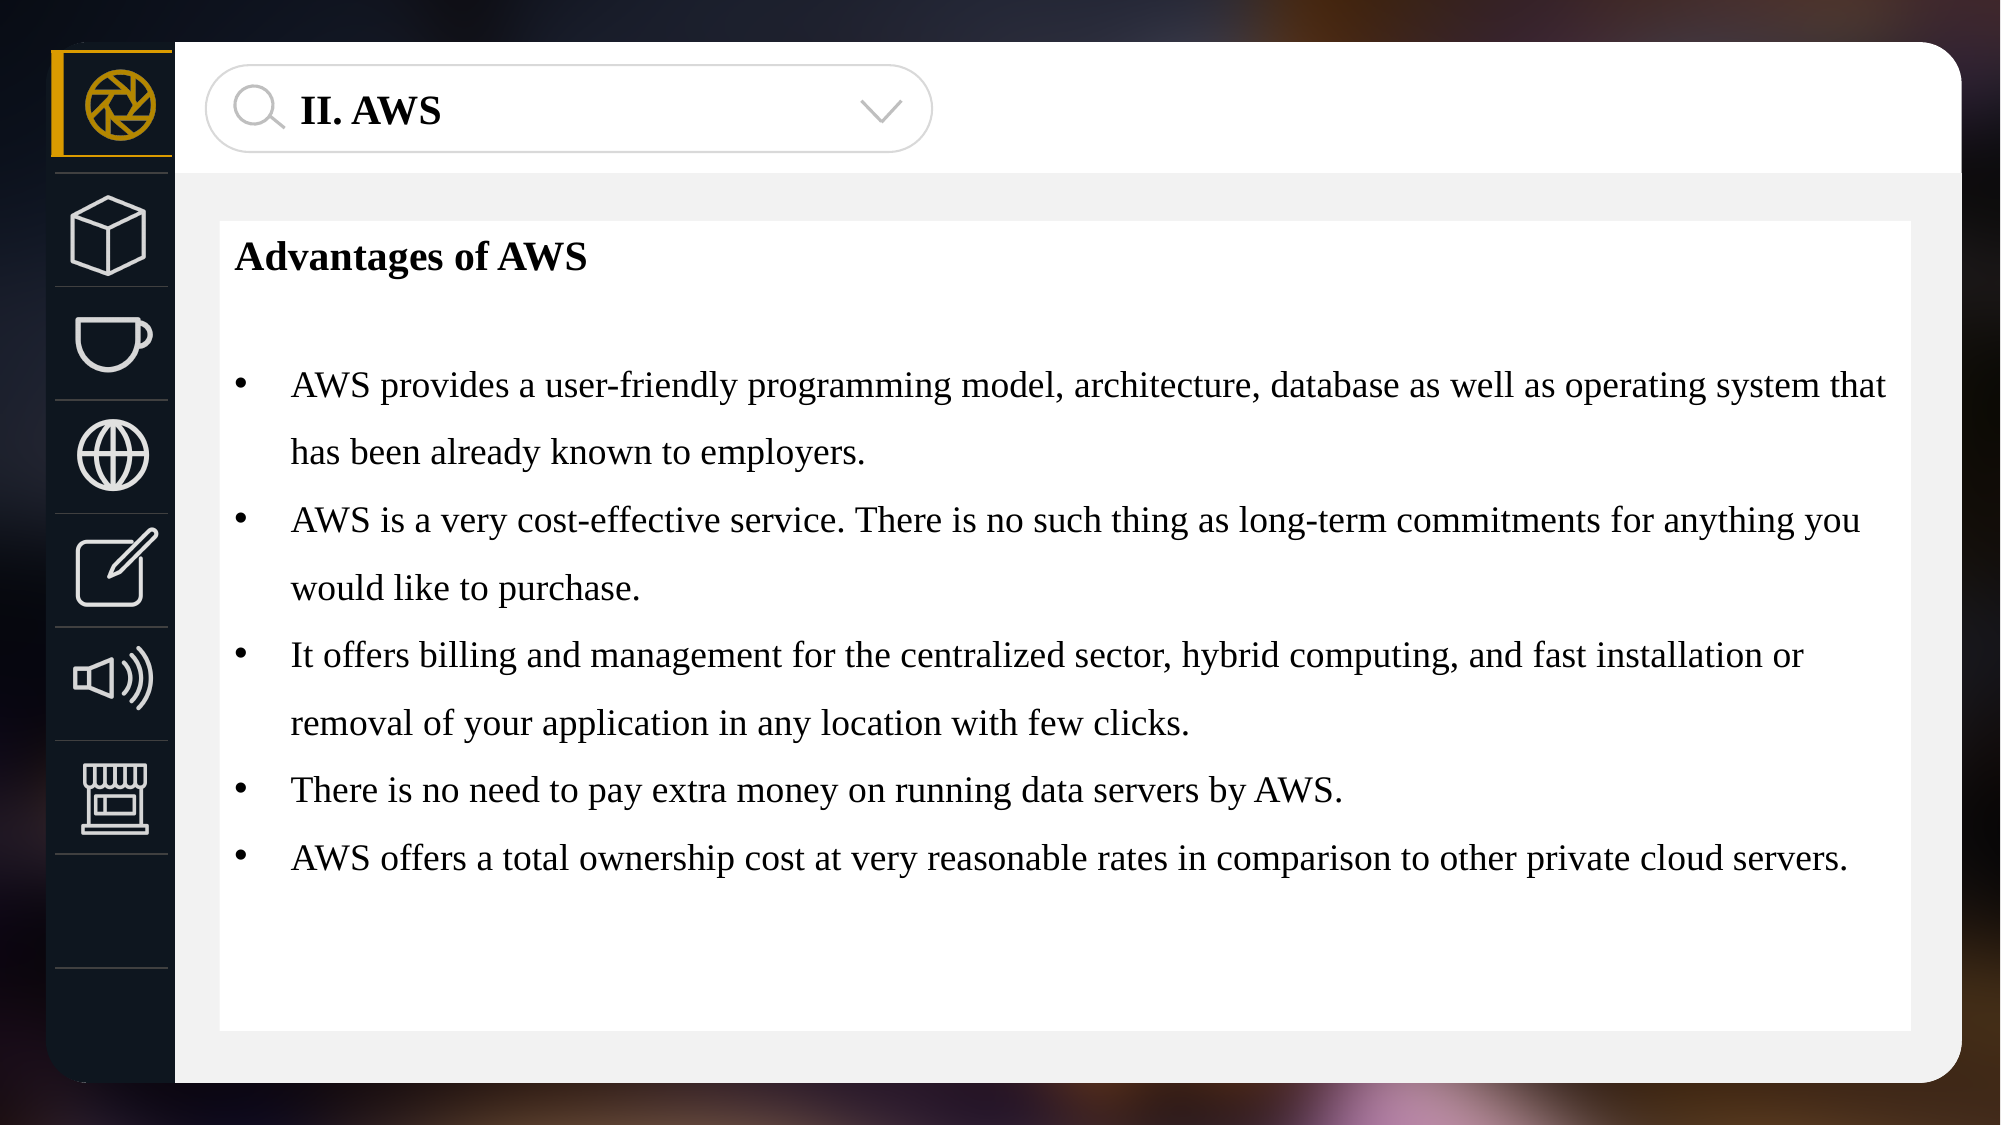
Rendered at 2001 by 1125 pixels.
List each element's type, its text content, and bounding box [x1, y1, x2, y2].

text_box AWS provides a user-friendly programming model, architecture, database as well as operating system that has been already known to employers. AWS is a very cost-effective service. There is no such thing as long-term commitments for anything you would like to purchase. It offers billing and management for the centralized sector, hybrid computing, and fast installation or removal of your application in any location with few clicks. There is no need to pay extra money on running data servers by AWS. AWS offers a total ownership cost at very reasonable rates in comparison to other private cloud servers. [219, 330, 1911, 885]
text_box Advantages of AWS [219, 220, 823, 286]
text_box AWS [219, 220, 1912, 1032]
picture [0, 0, 2001, 1125]
text_box II. AWS [285, 75, 888, 141]
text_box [51, 40, 185, 170]
